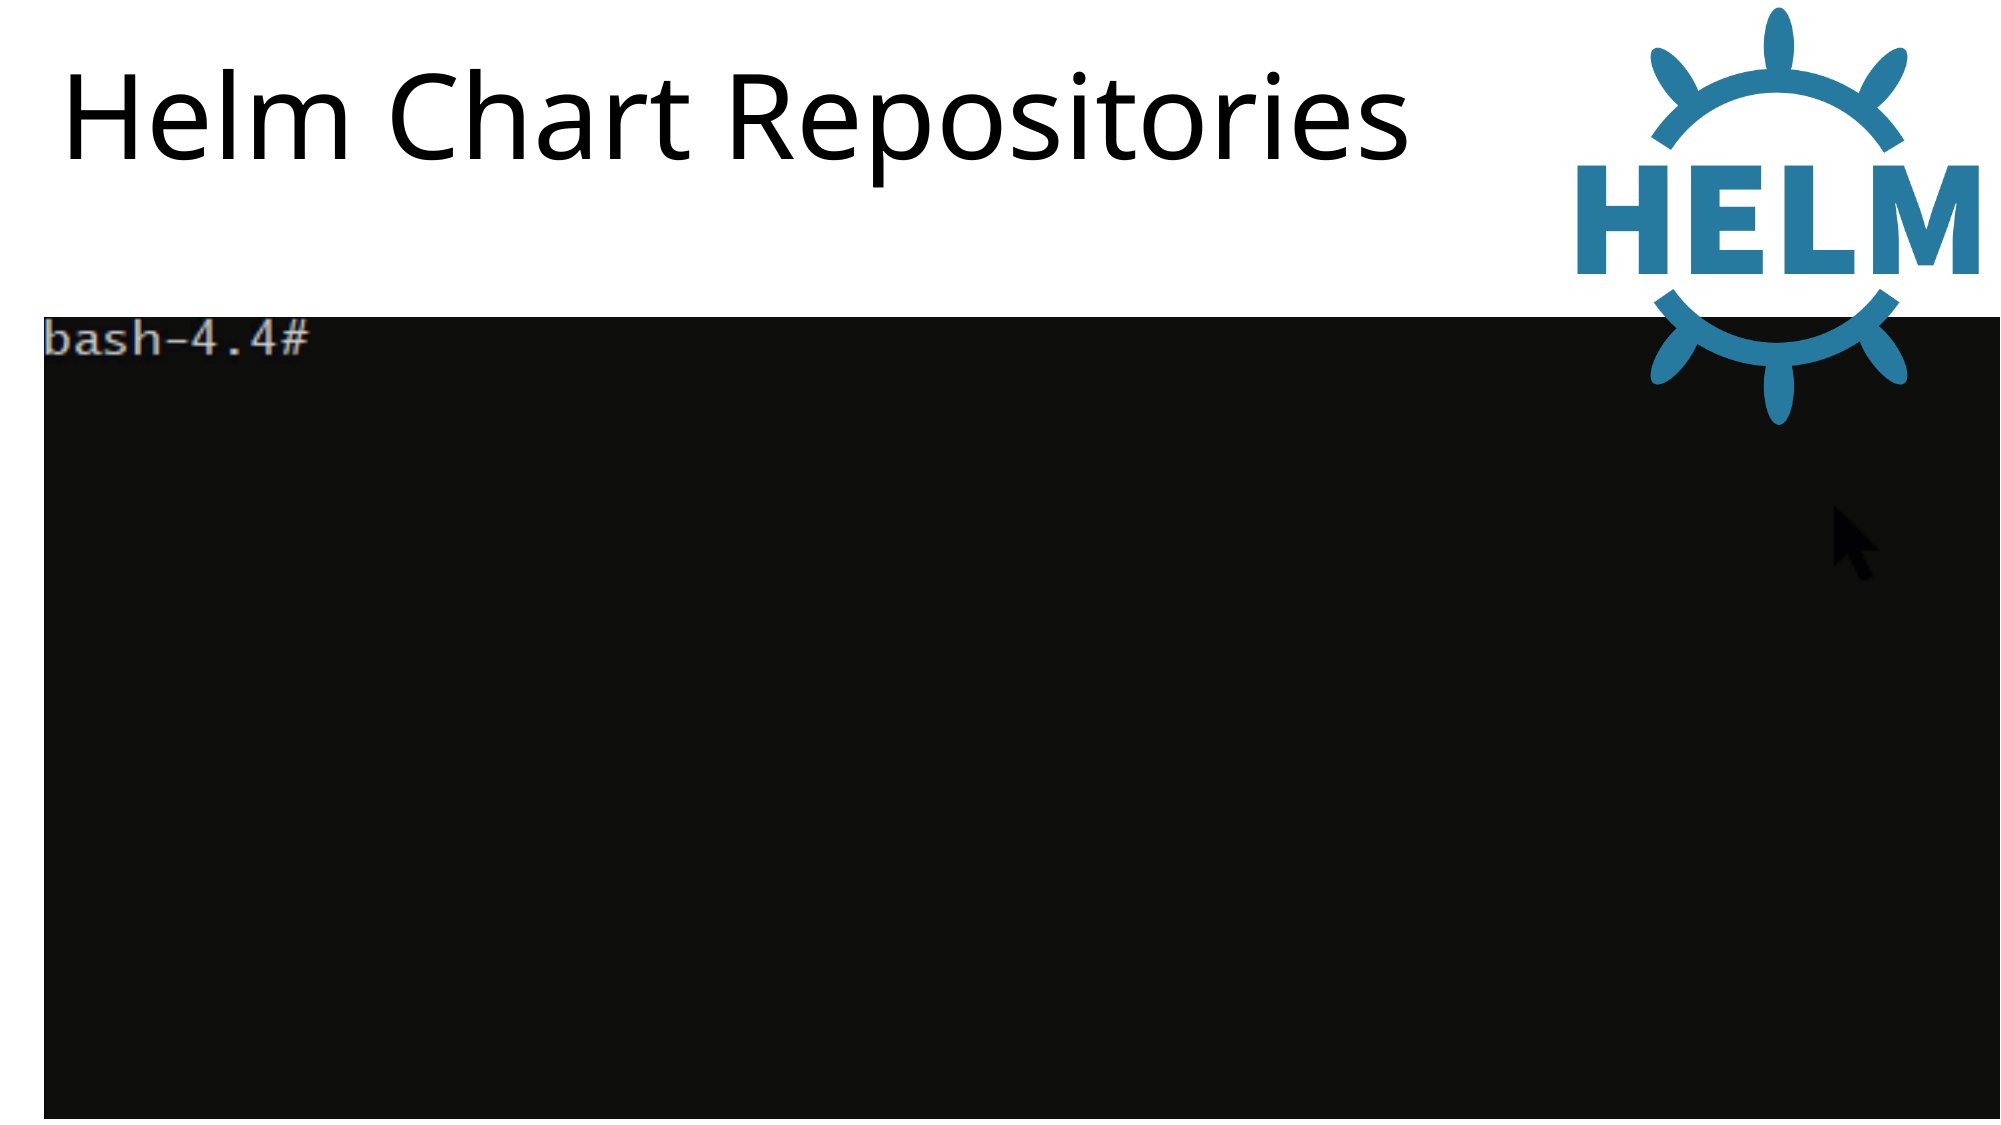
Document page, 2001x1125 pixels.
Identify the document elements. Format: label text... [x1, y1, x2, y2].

picture [1575, 6, 1979, 426]
title Helm Chart Repositories [44, 47, 1575, 195]
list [44, 316, 2000, 1119]
